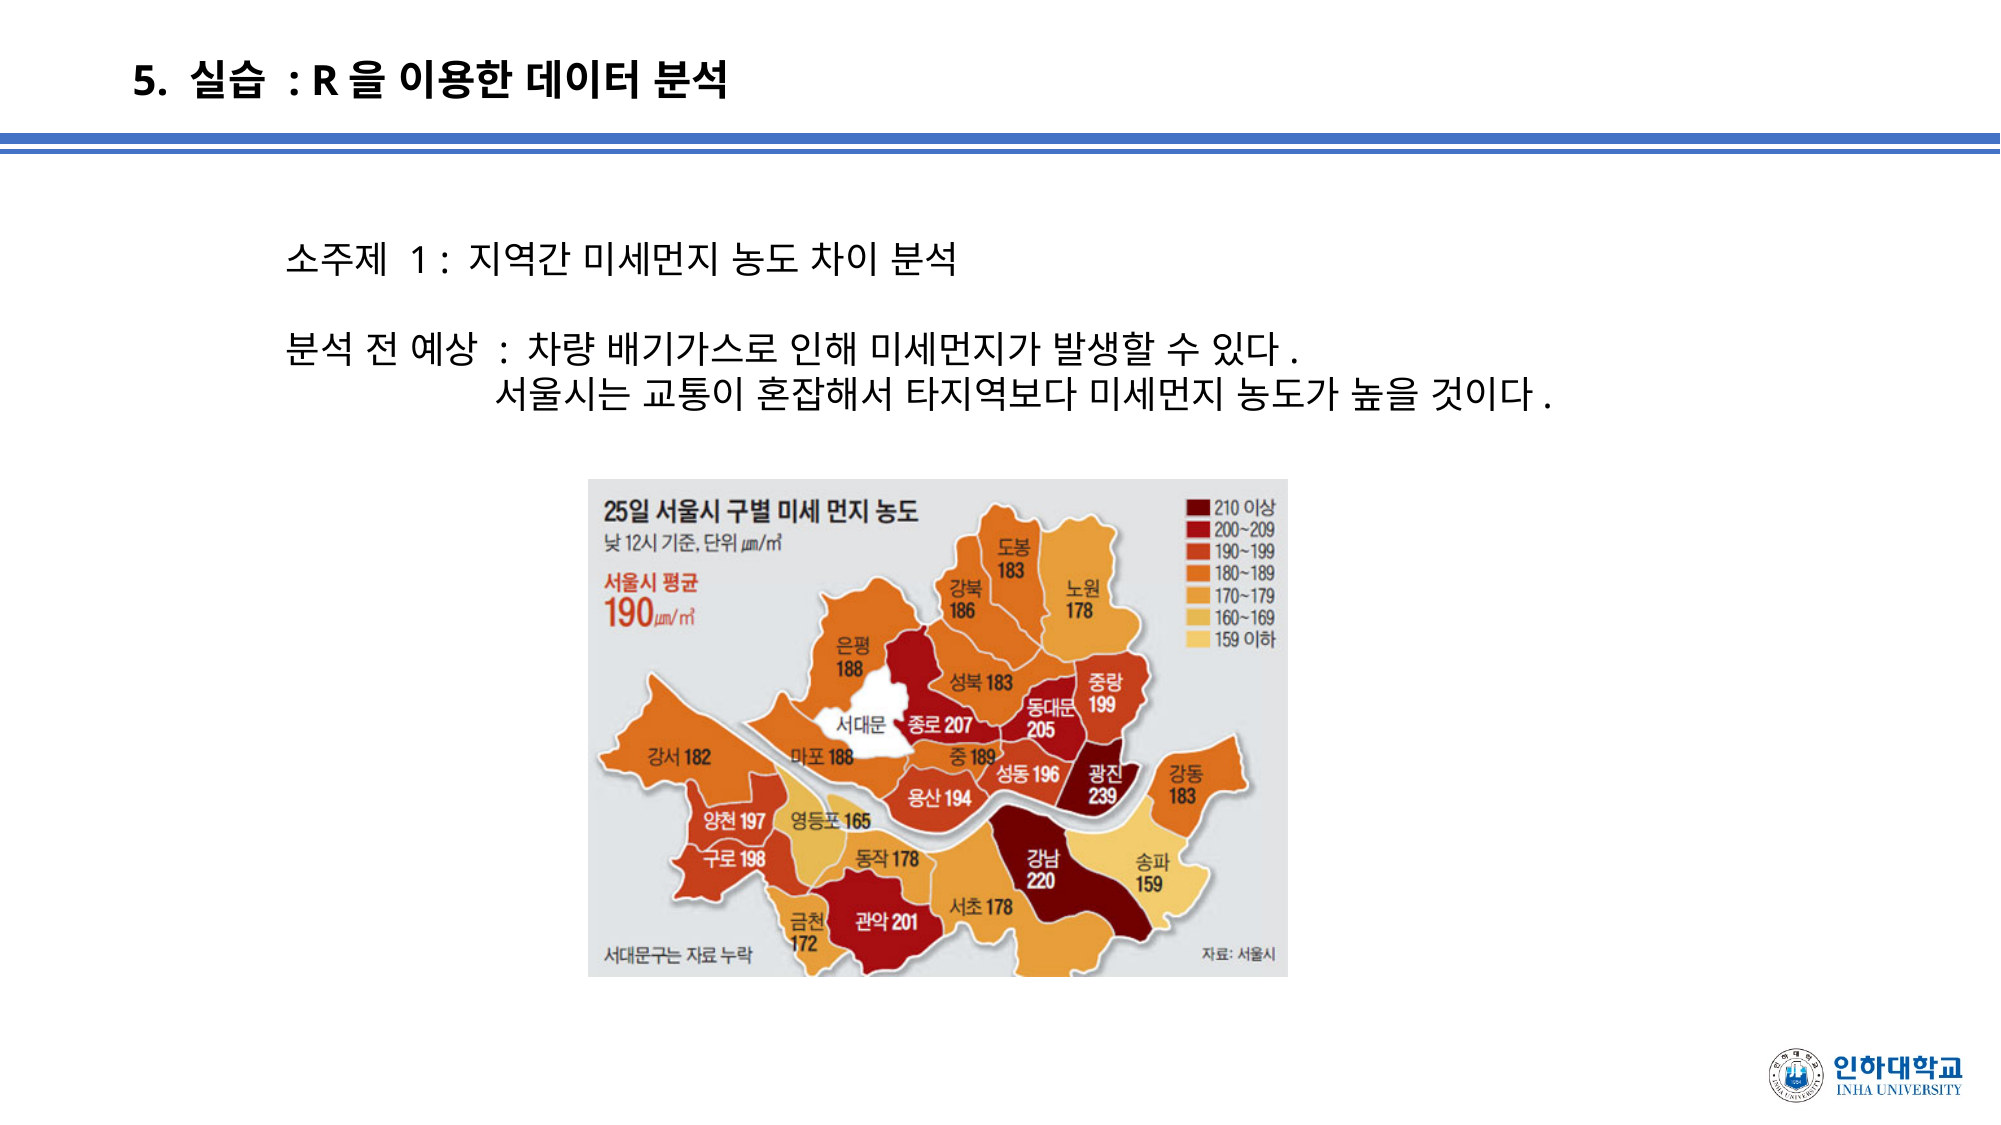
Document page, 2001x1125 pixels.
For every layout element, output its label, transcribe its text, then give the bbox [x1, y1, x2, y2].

text_box 소주제 1 : 지역간 미세먼지 농도 차이 분석 분석 전 예상 : 차량 배기가스로 인해 미세먼지가 발생할 수 있다. 서울시는 교통이 혼잡해서 타지역보다 미세먼지 농도가 높을 것이다. [271, 228, 1588, 424]
picture [588, 479, 1288, 977]
picture [1761, 1033, 1971, 1117]
text_box 5. 실습 : R을 이용한 데이터 분석 [107, 46, 746, 112]
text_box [0, 138, 2000, 152]
